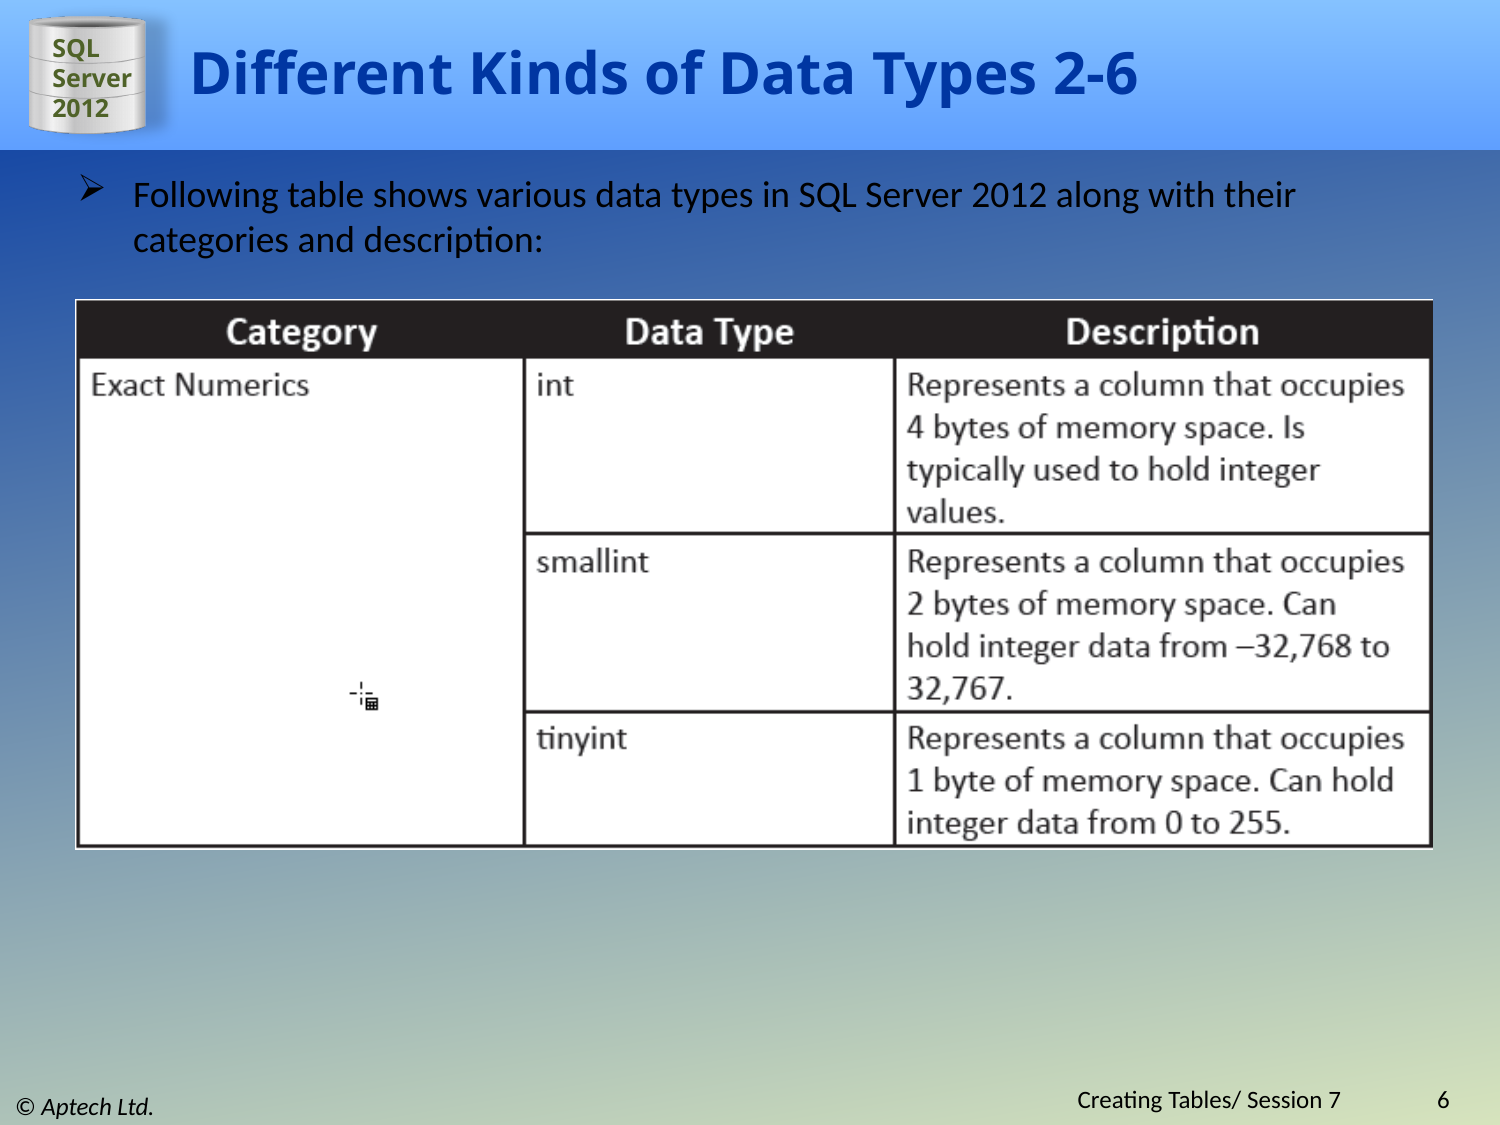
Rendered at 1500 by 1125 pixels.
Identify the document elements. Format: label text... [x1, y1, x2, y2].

footer Creating Tables/ Session 7 [375, 1084, 1363, 1113]
title Different Kinds of Data Types 2-6 [174, 37, 1426, 106]
slide_number 6 [1363, 1084, 1465, 1113]
text_box Following table shows various data types in SQL Server 2012 along with their categories and description: [62, 162, 1375, 268]
picture [74, 299, 1433, 851]
picture [24, 0, 150, 150]
